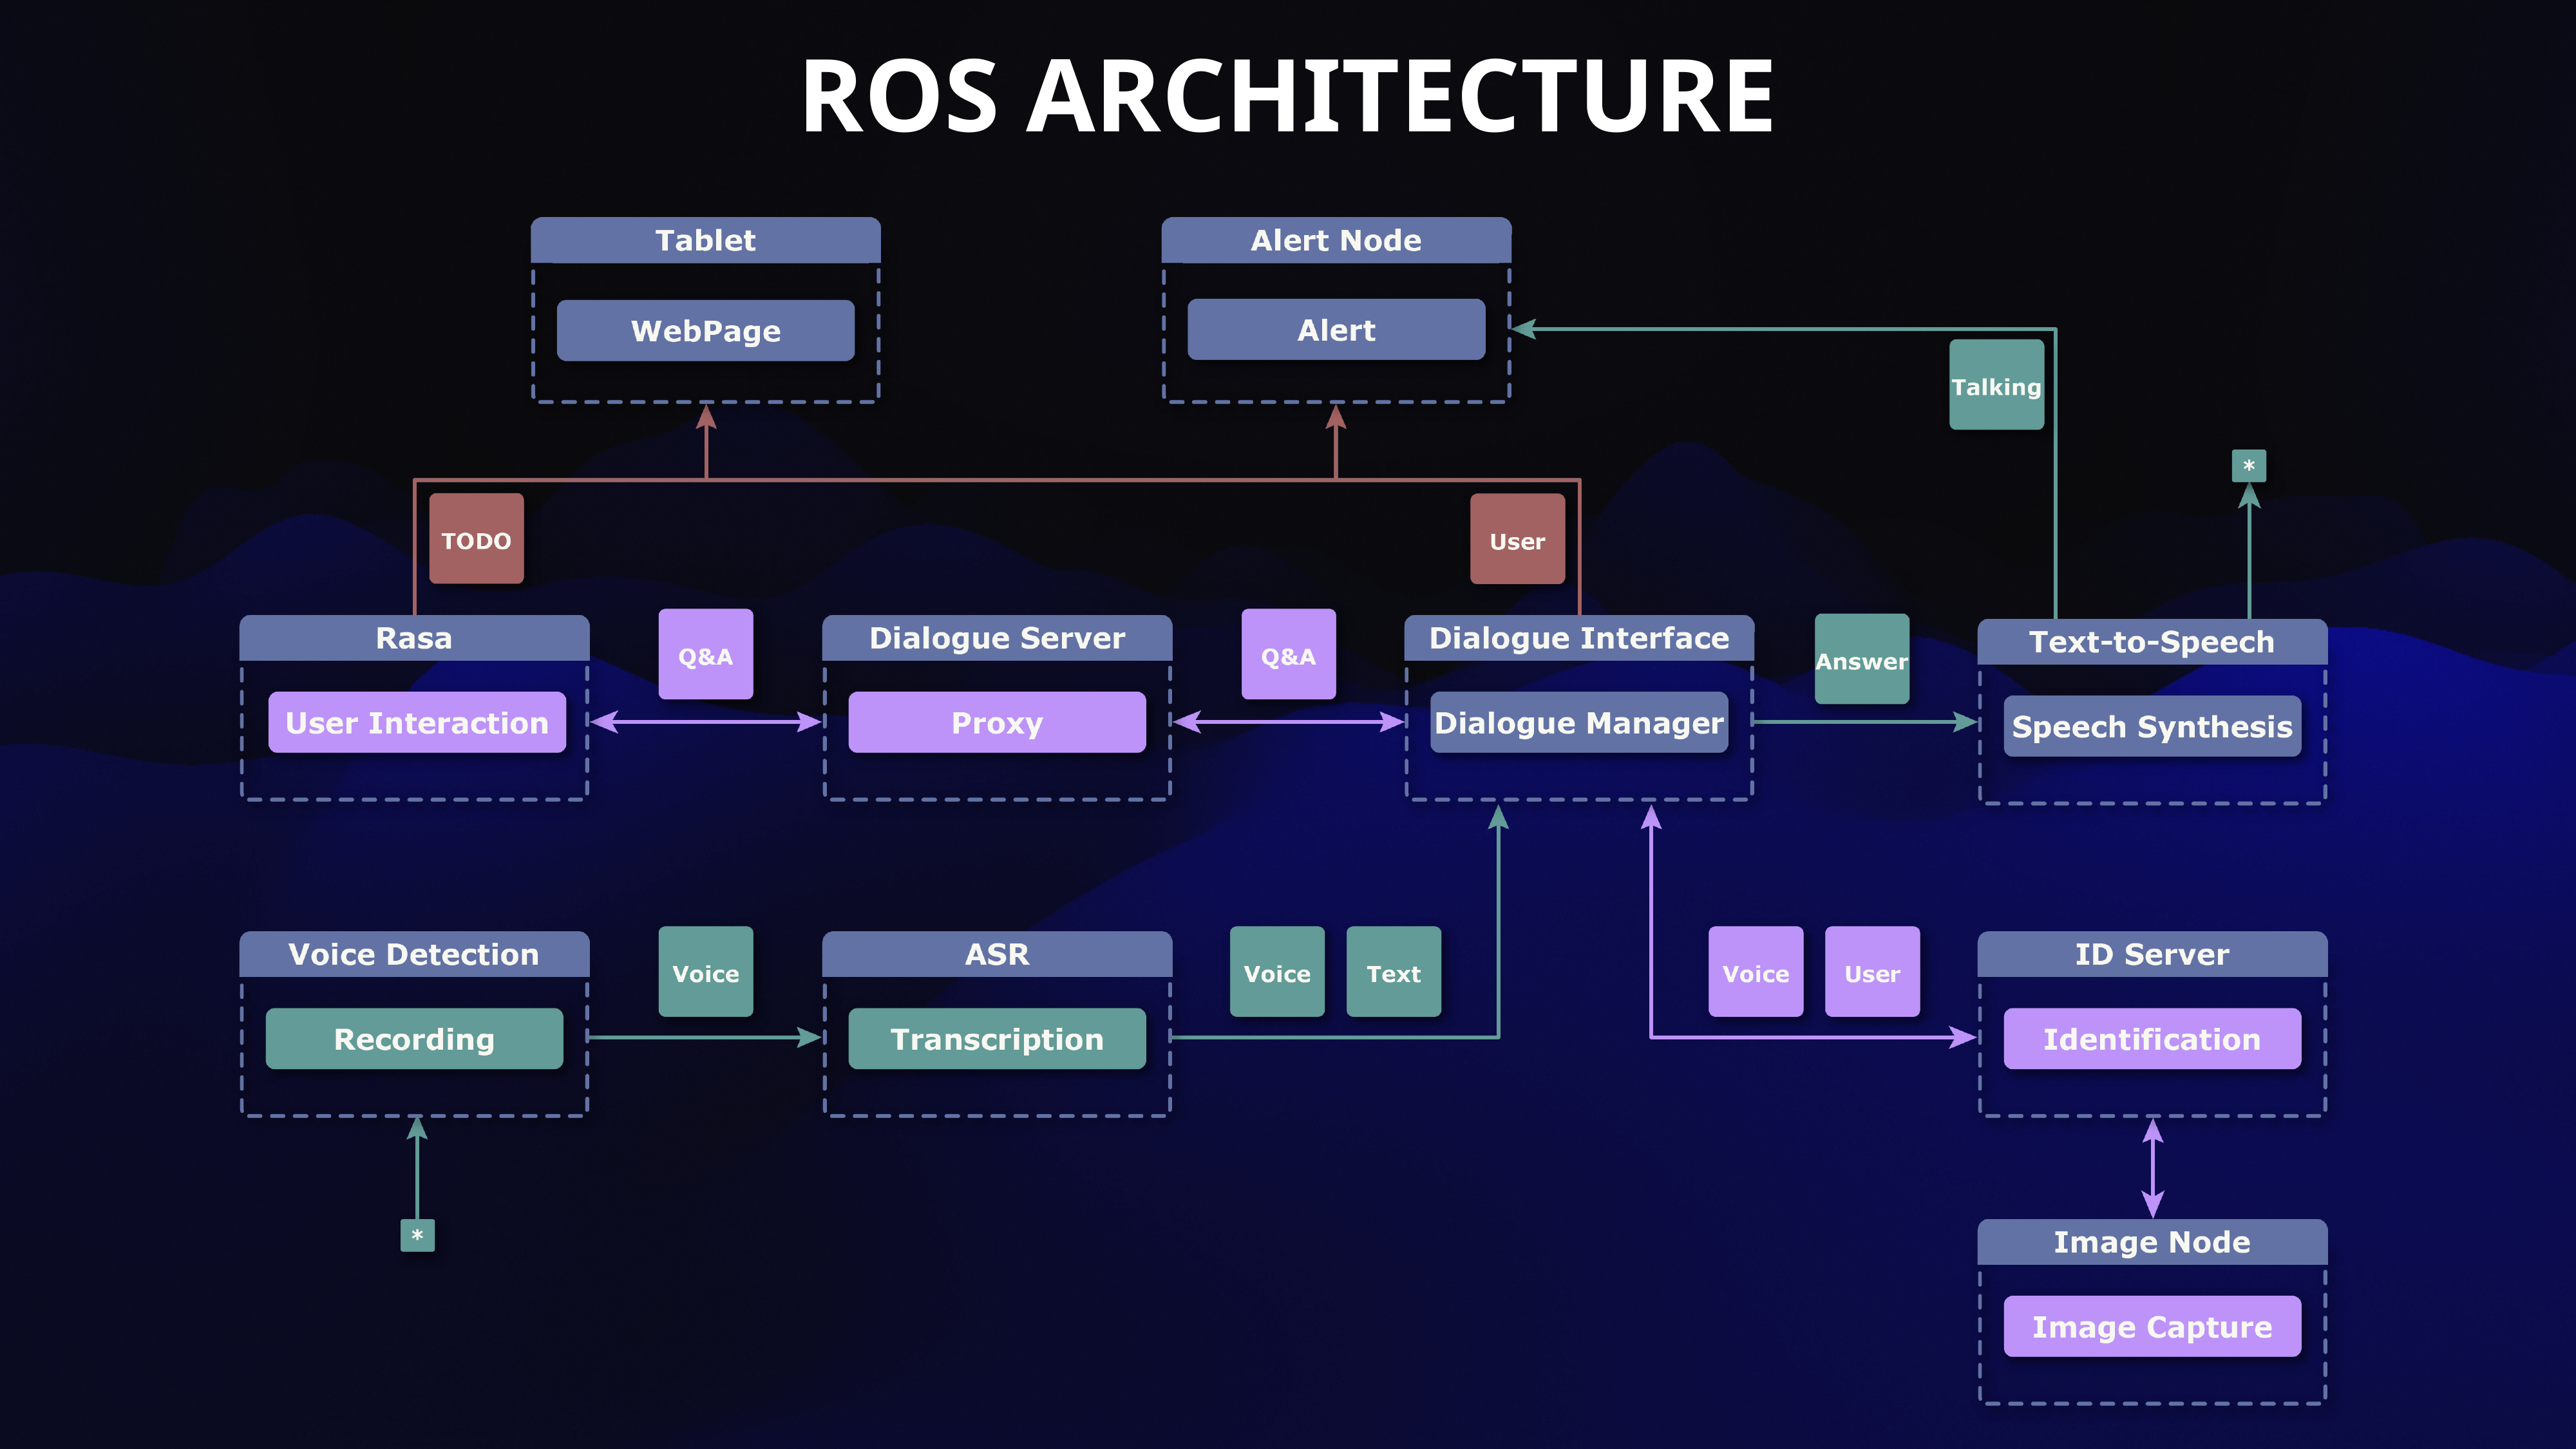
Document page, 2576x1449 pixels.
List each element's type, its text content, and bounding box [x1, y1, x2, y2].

text_box ROS ARCHITECTURE [792, 26, 1784, 158]
picture [0, 0, 2576, 1449]
